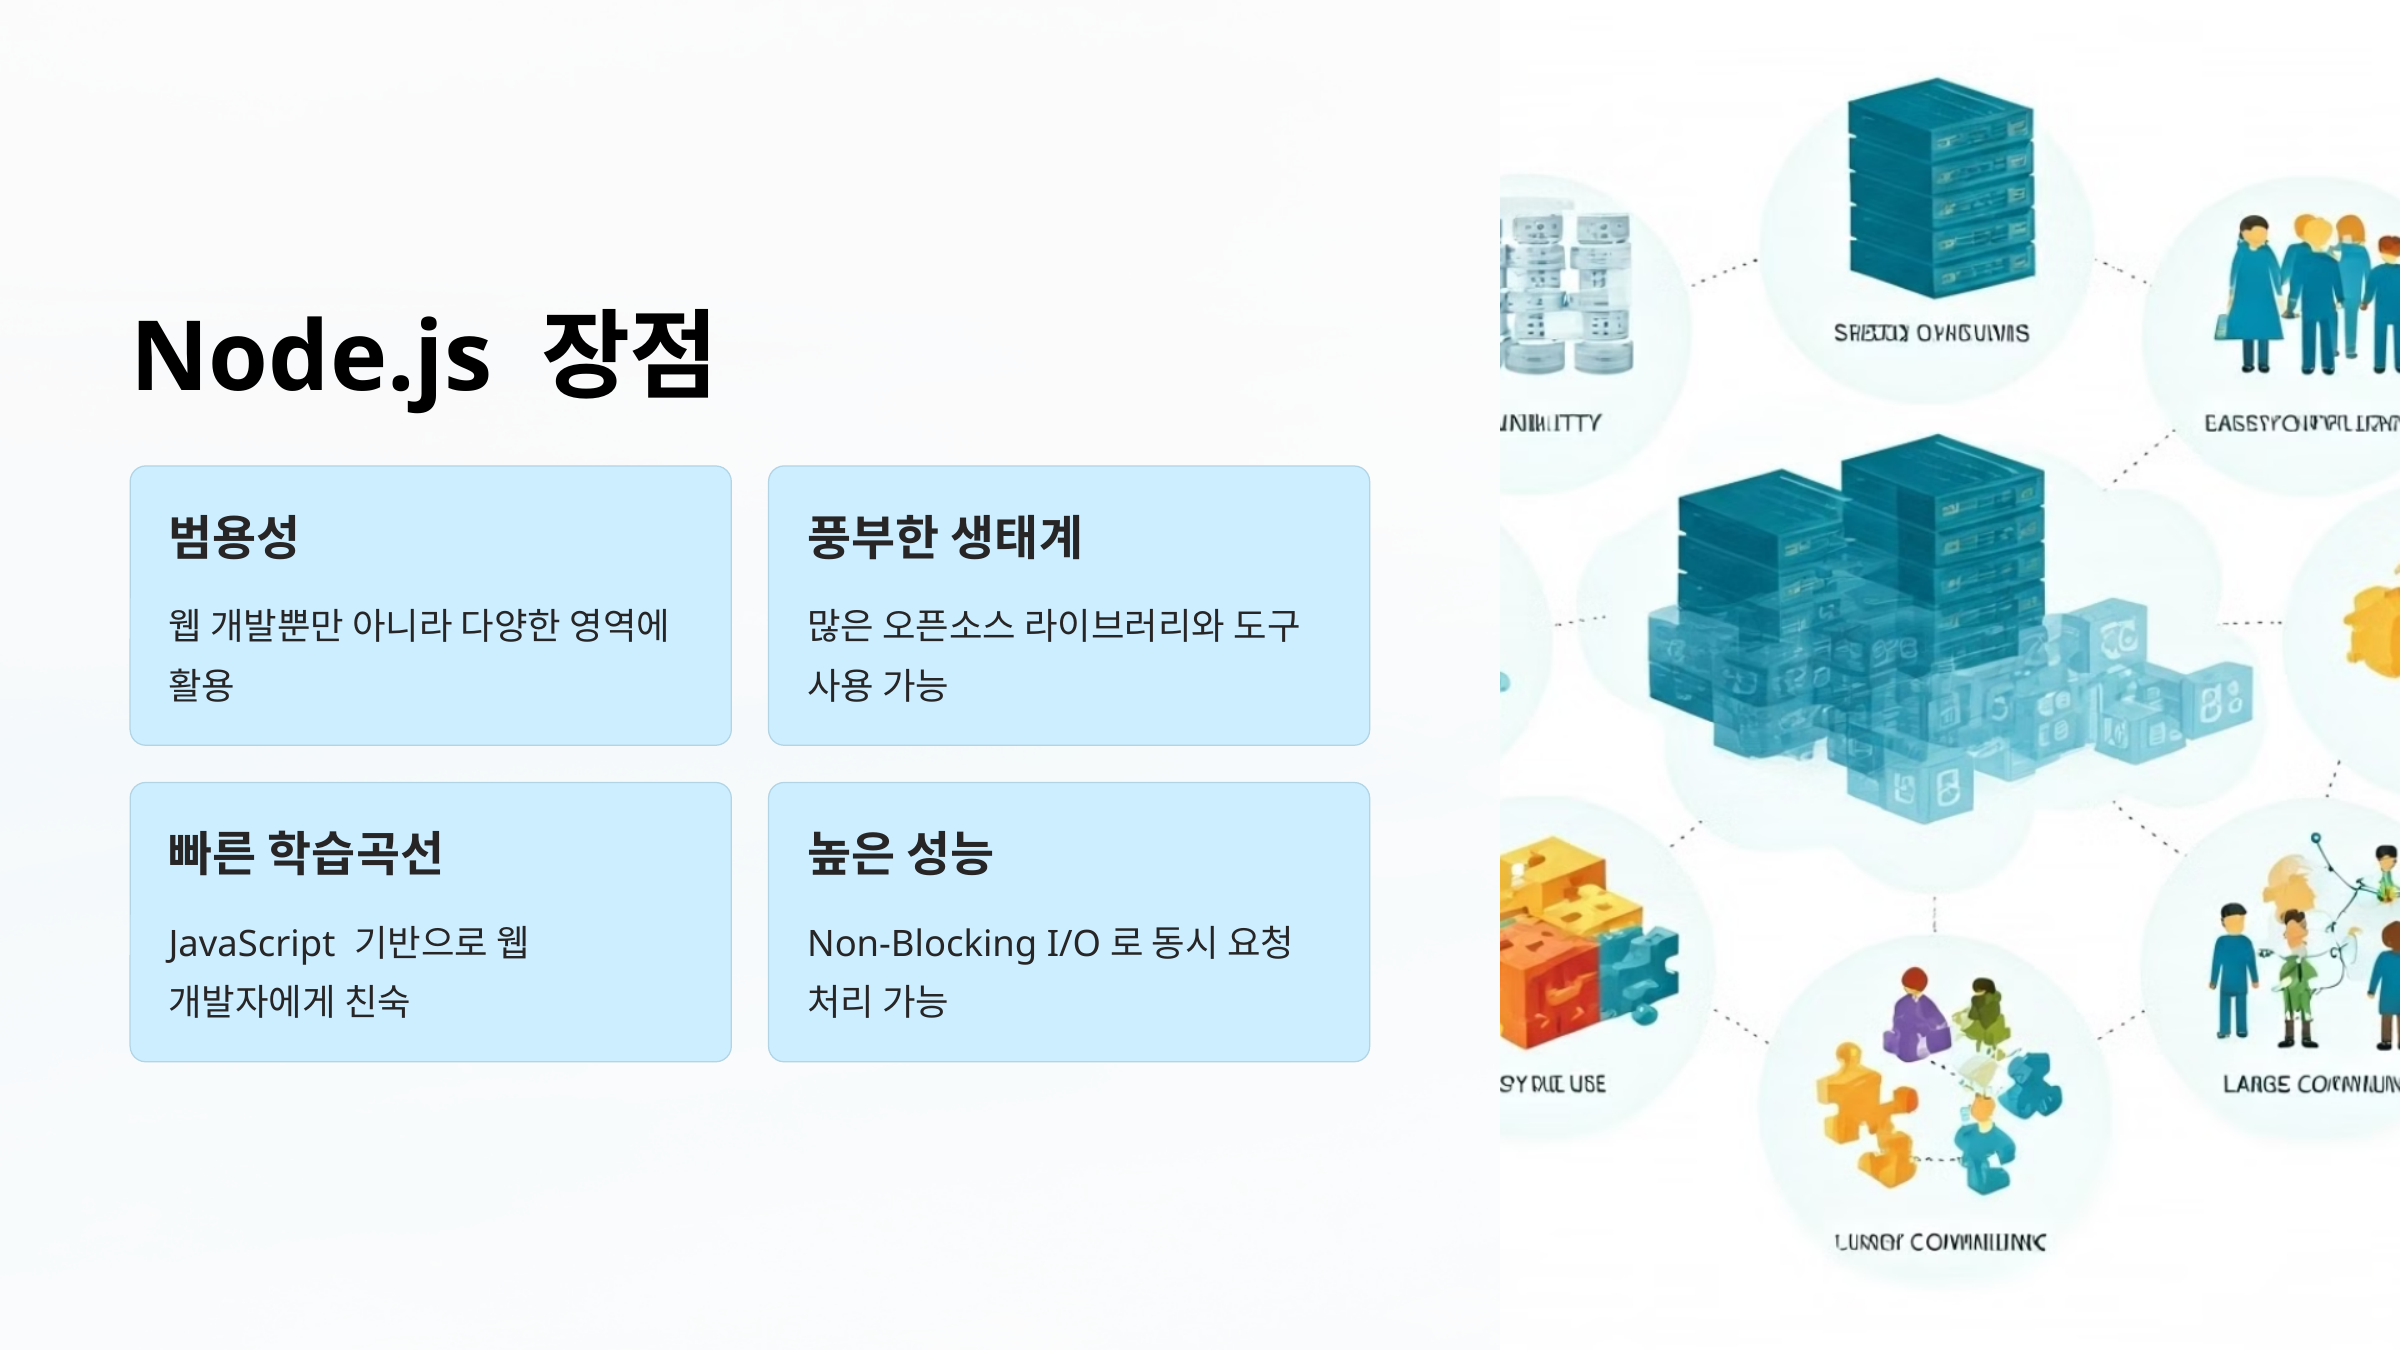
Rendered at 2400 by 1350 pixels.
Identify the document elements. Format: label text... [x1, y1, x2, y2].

text_box [768, 782, 1370, 1062]
text_box 높은 성능 [806, 820, 1296, 882]
text_box [130, 782, 732, 1062]
text_box [130, 465, 732, 746]
text_box 풍부한 생태계 [806, 504, 1296, 566]
text_box 범용성 [168, 504, 657, 566]
text_box Non-Blocking I/O로 동시 요청 처리 가능 [806, 904, 1332, 1024]
text_box Node.js 장점 [130, 288, 1107, 411]
text_box 웹 개발뿐만 아니라 다양한 영역에 활용 [168, 587, 693, 707]
text_box 빠른 학습곡선 [168, 820, 657, 882]
text_box 많은 오픈소스 라이브러리와 도구 사용 가능 [806, 587, 1332, 707]
text_box [768, 465, 1370, 746]
picture [1499, 0, 2400, 1350]
text_box JavaScript 기반으로 웹 개발자에게 친숙 [168, 904, 693, 1024]
